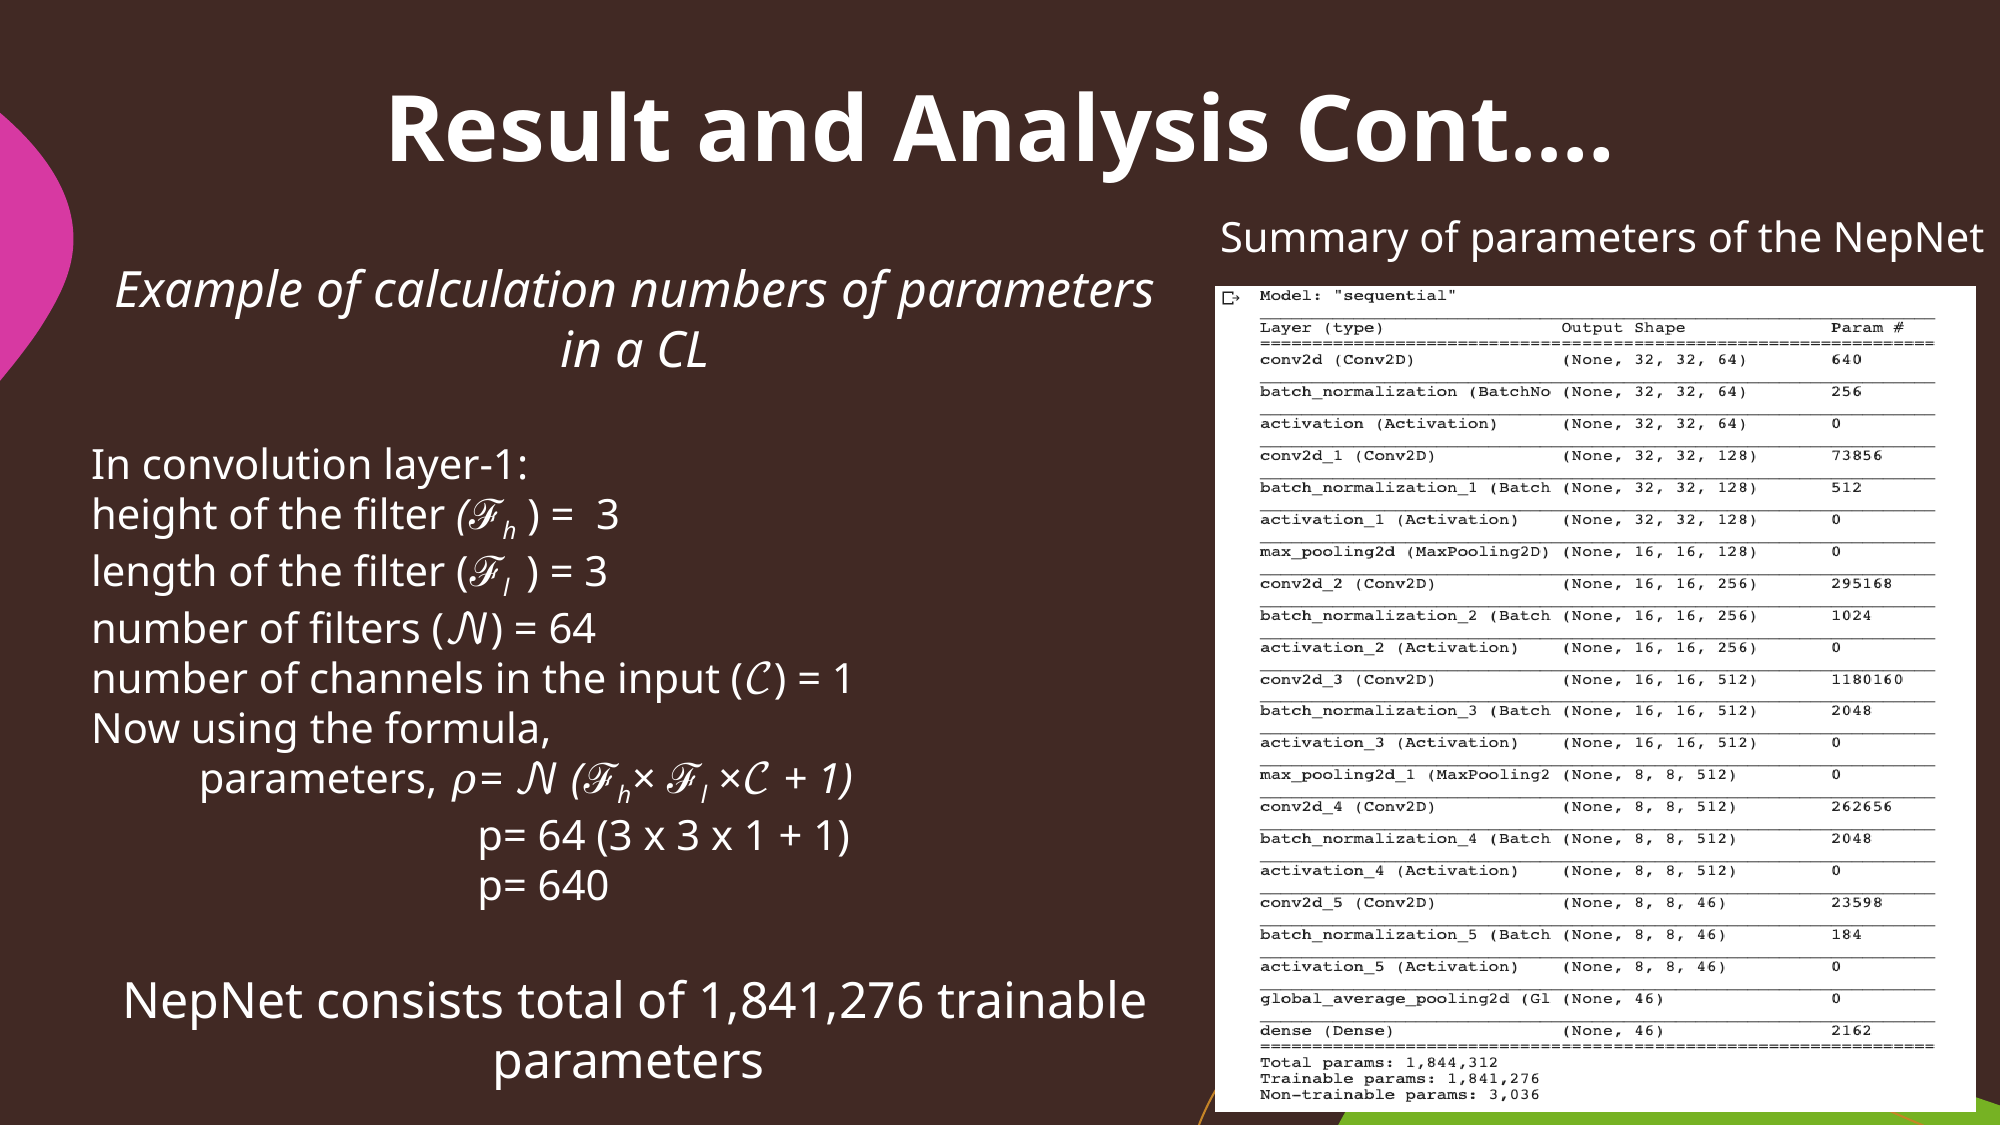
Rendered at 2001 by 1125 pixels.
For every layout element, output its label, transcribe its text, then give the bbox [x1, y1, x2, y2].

title Result and Analysis Cont.… [125, 7, 1875, 257]
text_box Example of calculation numbers of parameters in a CL In convolution layer-1: height of the filter (ℱh ) = 3 length of the filter (ℱl ) = 3 number of filters (𝒩) = 64 number of channels in the input (𝒞) = 1 Now using the formula, parameters, 𝜌= 𝒩 (ℱh× ℱl ×𝒞 + 1) p= 64 (3 x 3 x 1 + 1) p= 640 NepNet consists total of 1,841,276 trainable parameters [76, 250, 1194, 1125]
picture [1215, 286, 1976, 1112]
text_box Summary of parameters of the NepNet [1205, 203, 2000, 268]
